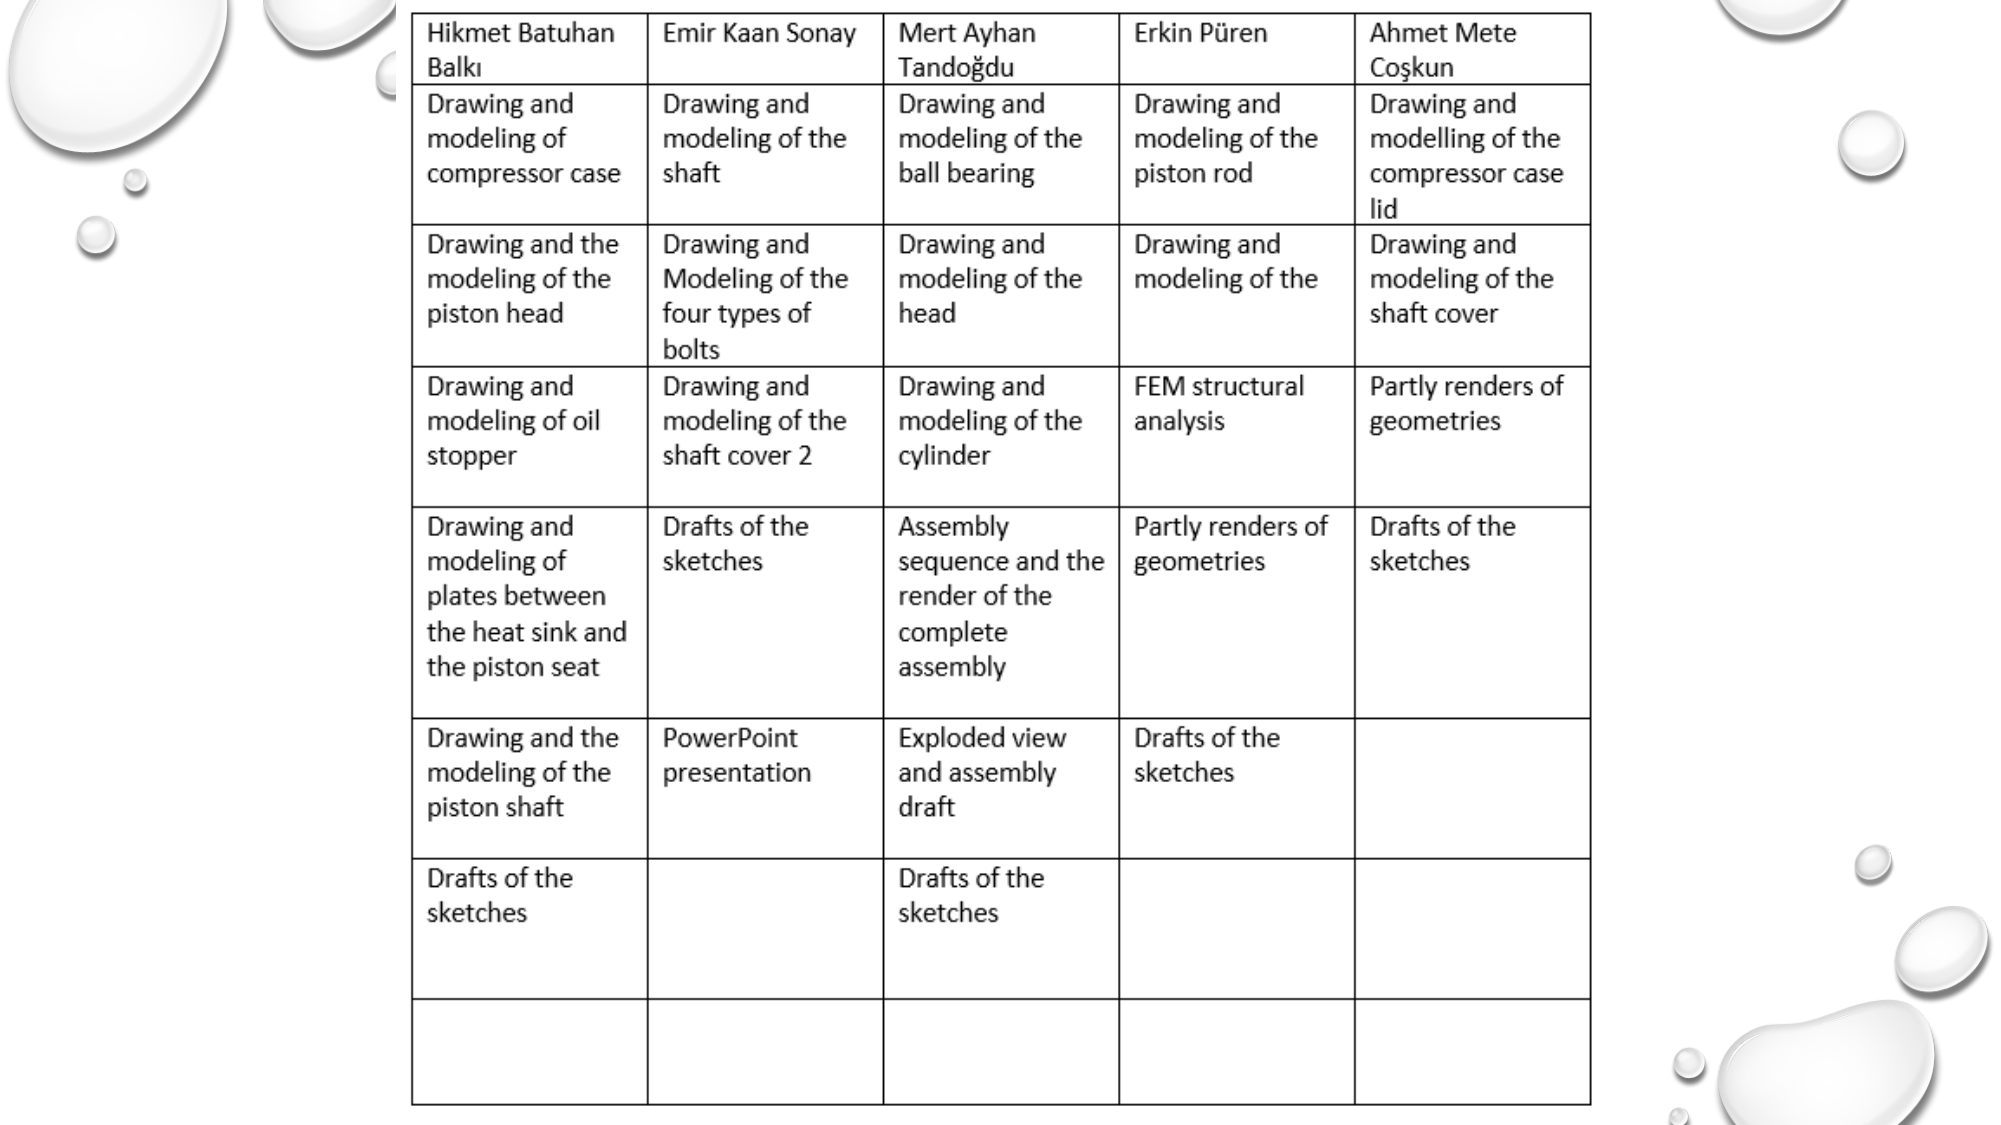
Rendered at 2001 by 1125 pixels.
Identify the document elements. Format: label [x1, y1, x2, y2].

picture [0, 0, 396, 1125]
list [396, 0, 1604, 1125]
picture [1604, 0, 2000, 1125]
